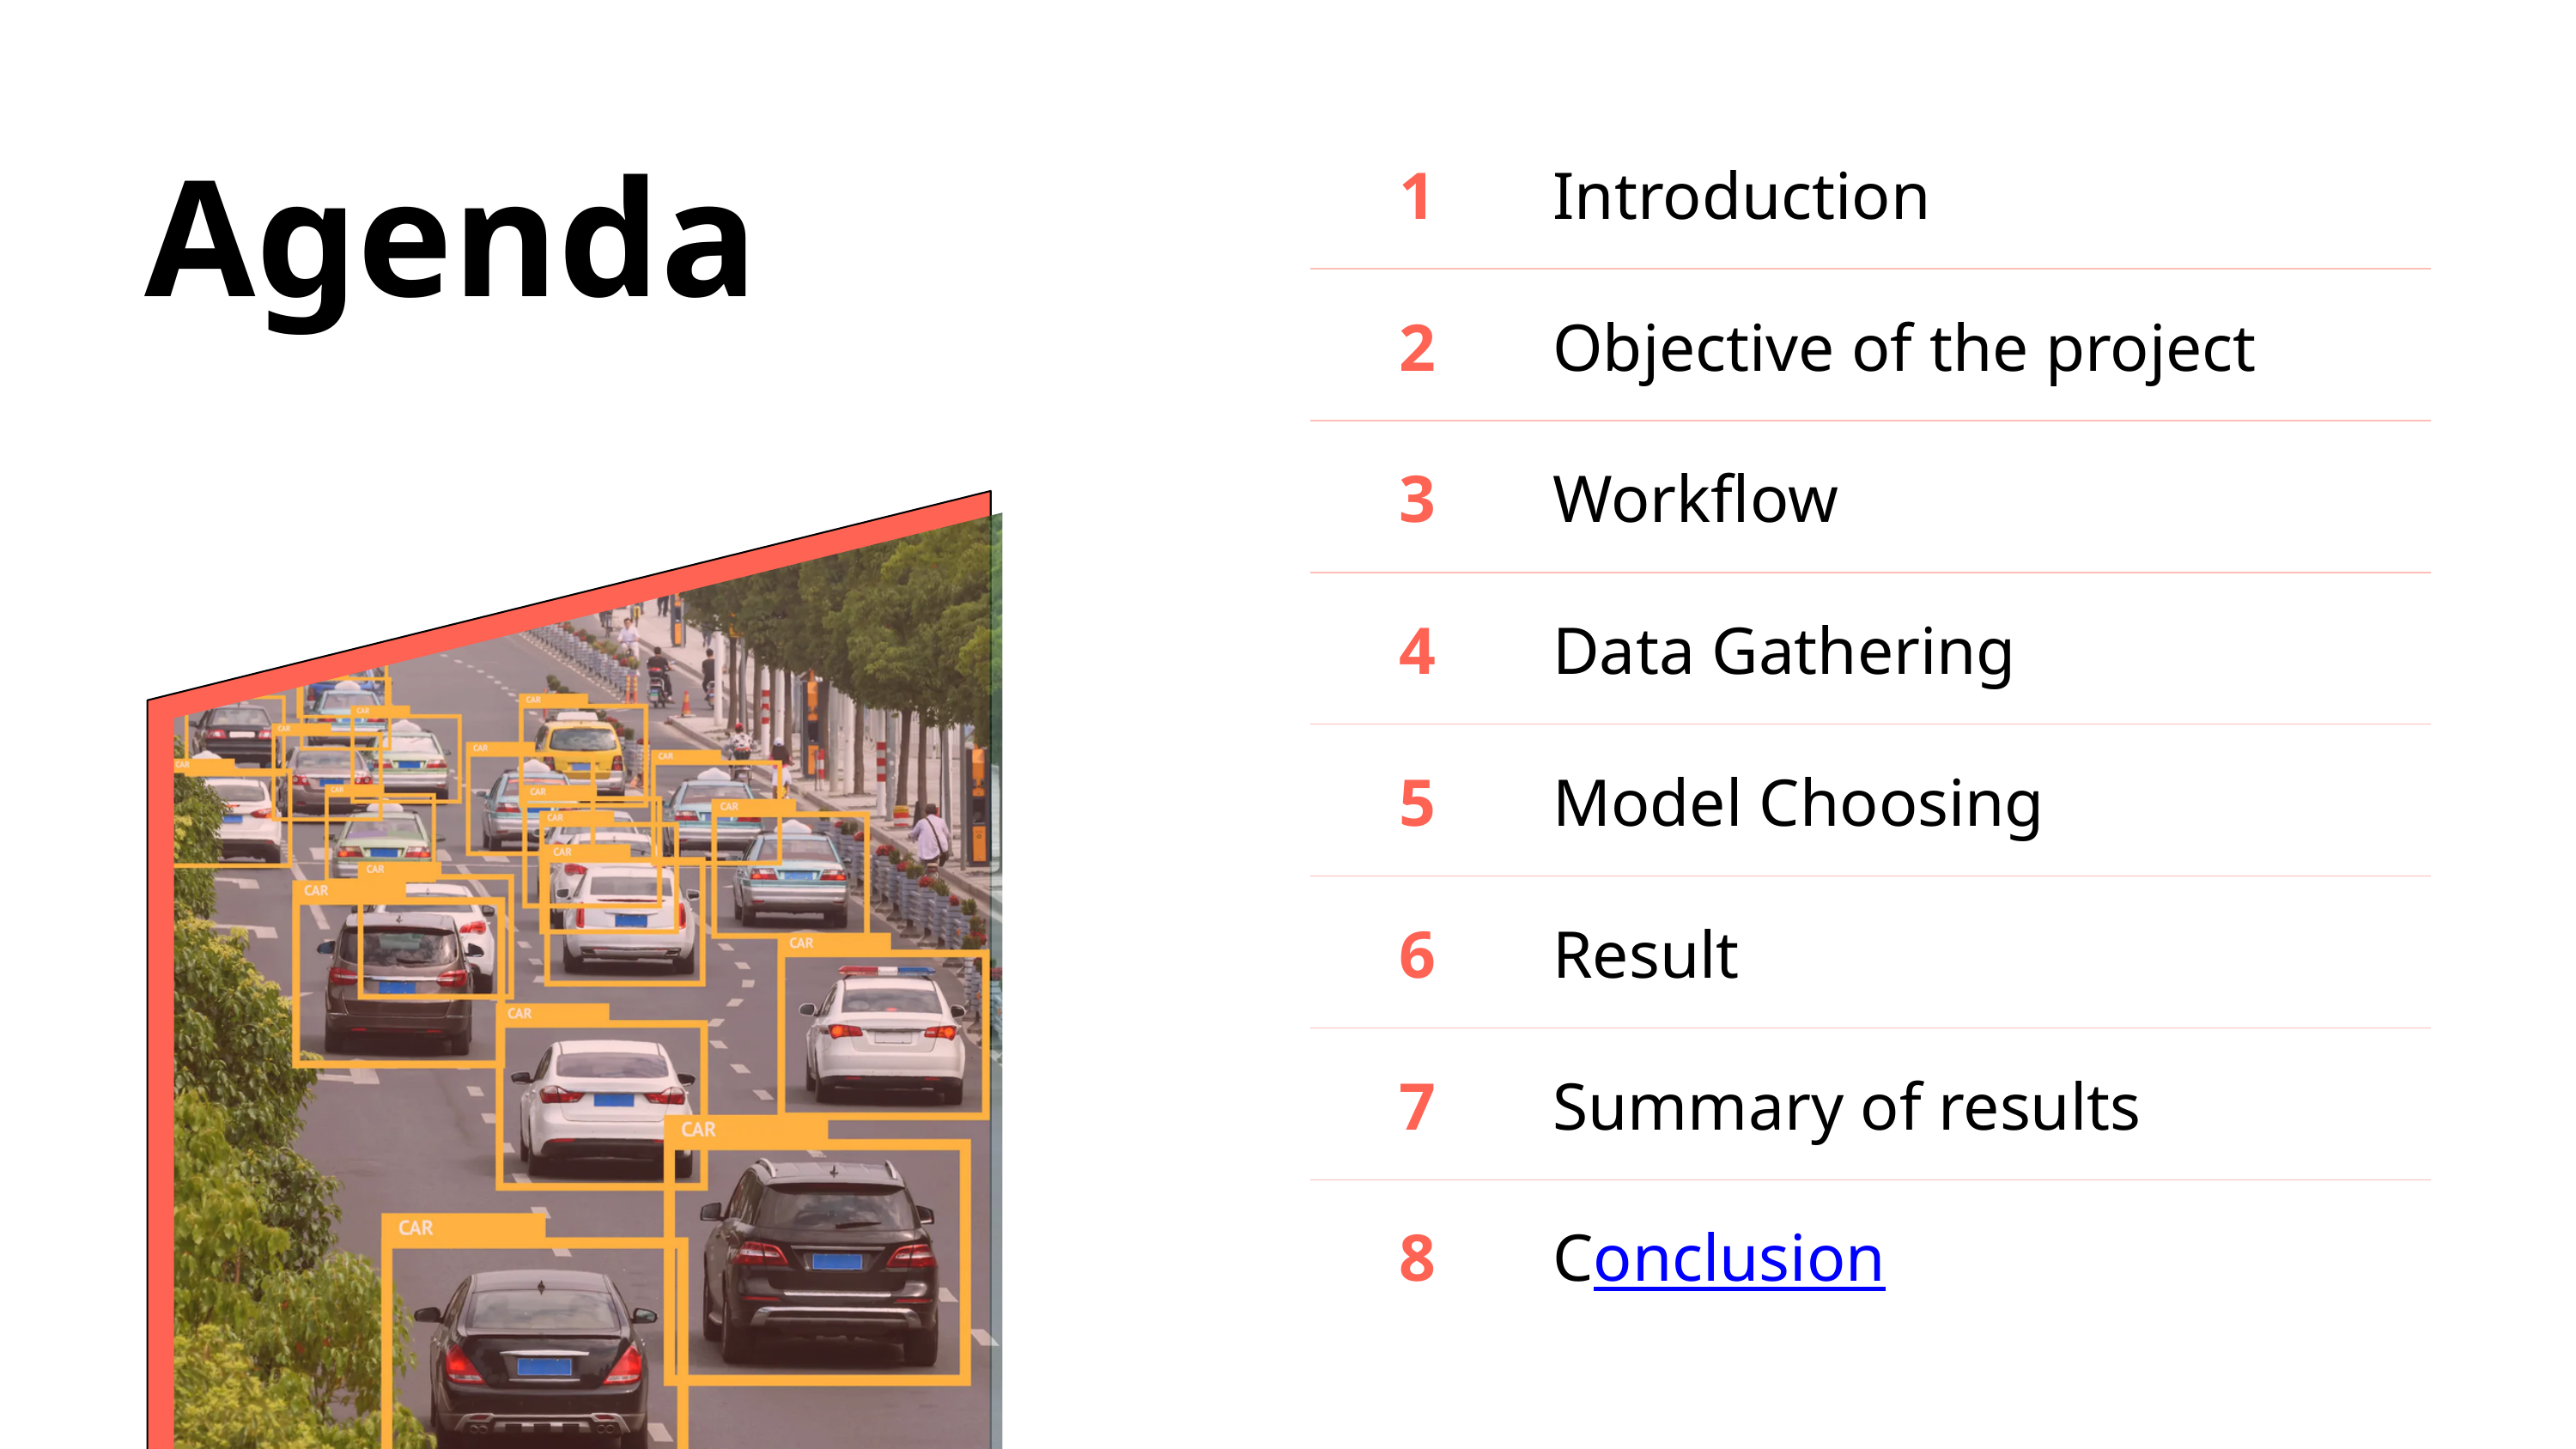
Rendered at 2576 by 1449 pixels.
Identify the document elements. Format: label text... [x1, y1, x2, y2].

table_cell 8 [1310, 1180, 1526, 1331]
text_box Agenda [144, 167, 1039, 329]
table_cell Workflow [1526, 421, 2431, 572]
table_cell 7 [1310, 1028, 1526, 1179]
table_cell Summary of results [1526, 1028, 2431, 1179]
table_cell Model Choosing [1526, 724, 2431, 876]
table_cell Conclusion [1526, 1180, 2431, 1331]
table_cell Objective of the project [1526, 270, 2431, 420]
table_cell 3 [1310, 421, 1526, 572]
table_cell 4 [1310, 573, 1526, 724]
table_cell 5 [1310, 724, 1526, 876]
table_header Introduction [1526, 118, 2431, 268]
table_cell Data Gathering [1526, 573, 2431, 724]
table_cell 6 [1310, 876, 1526, 1028]
table_header 1 [1310, 118, 1526, 268]
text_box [171, 509, 1005, 1449]
table_cell Result [1526, 876, 2431, 1028]
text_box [144, 487, 993, 1449]
table_cell 2 [1310, 270, 1526, 420]
